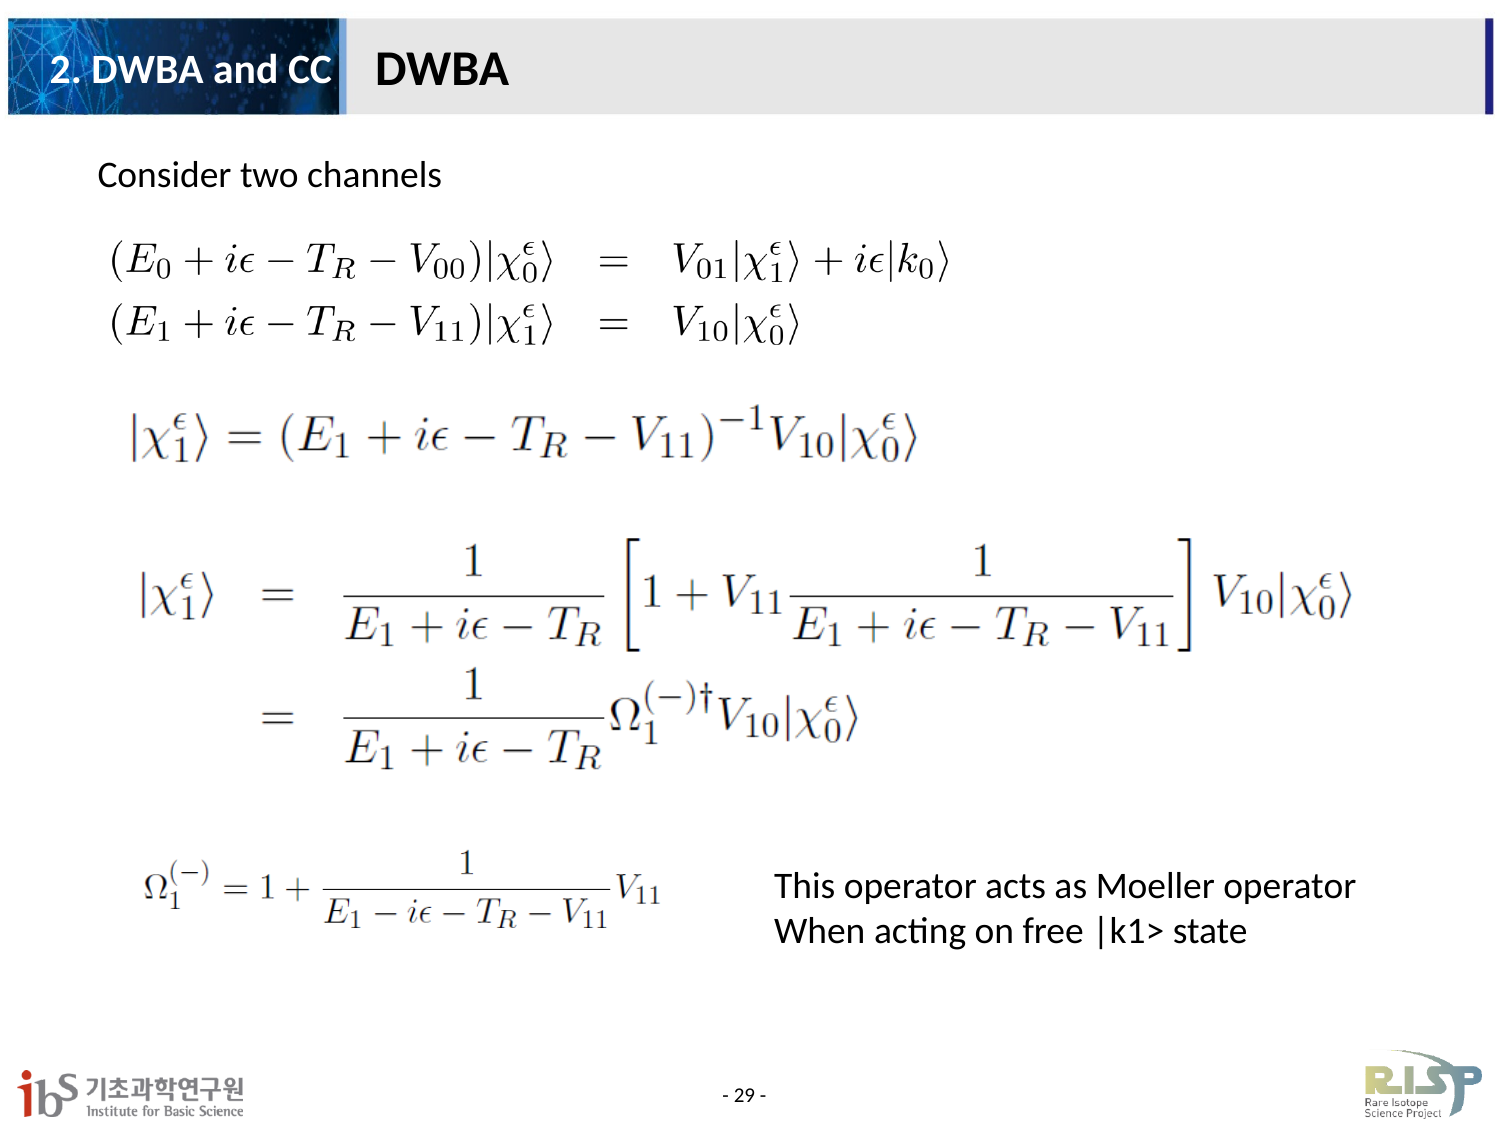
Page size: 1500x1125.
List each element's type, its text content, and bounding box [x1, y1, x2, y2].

text_box This operator acts as Moeller operator When acting on free |k1> state [759, 853, 1372, 959]
text_box Consider two channels [82, 142, 458, 203]
picture [17, 1070, 243, 1117]
picture [112, 240, 948, 345]
picture [2, 10, 1500, 130]
picture [110, 384, 1373, 796]
picture [135, 833, 669, 947]
picture [1364, 1049, 1482, 1119]
